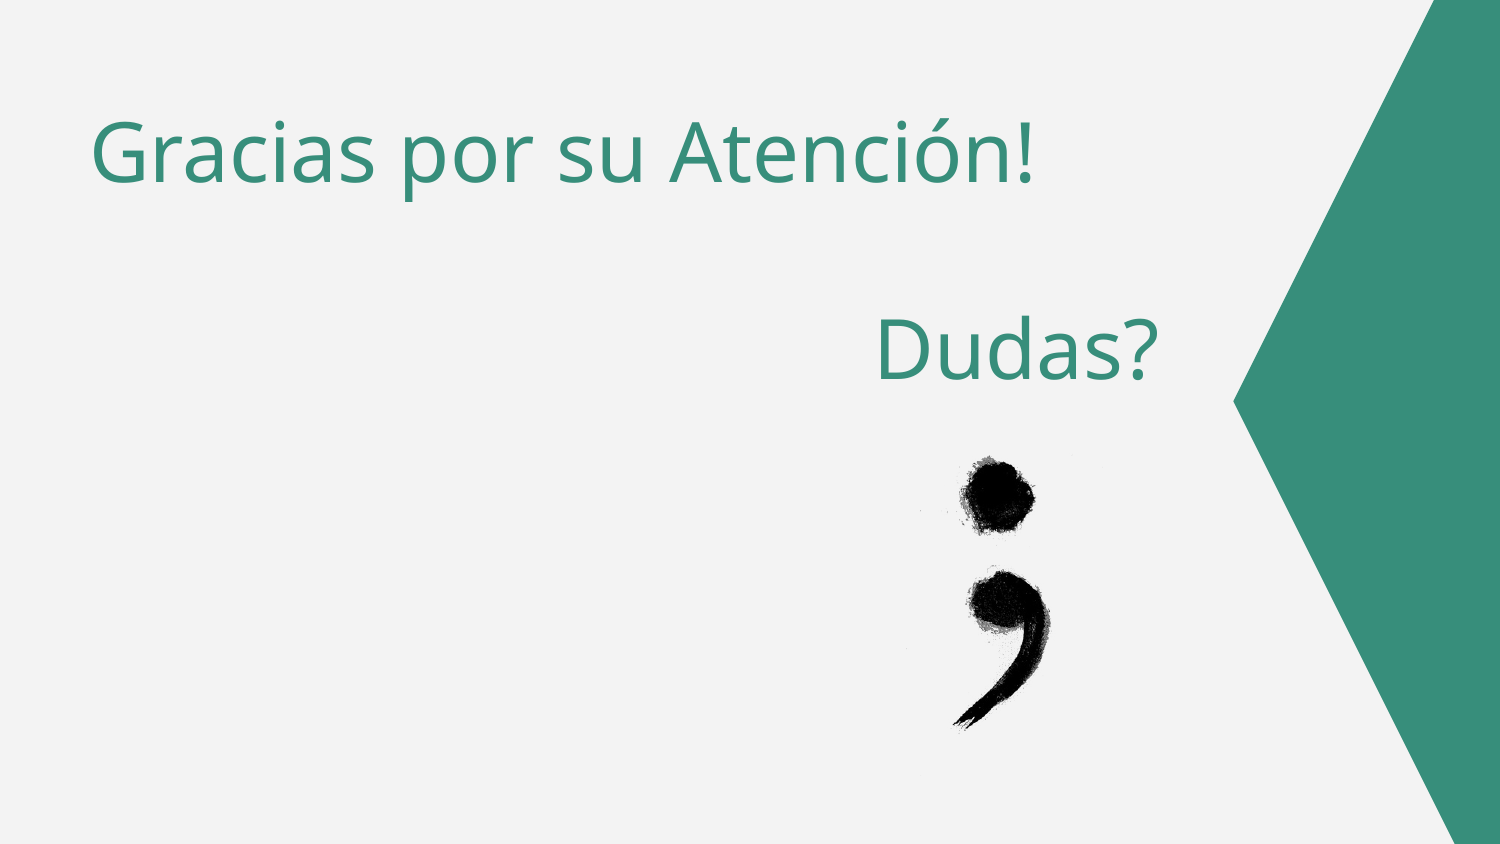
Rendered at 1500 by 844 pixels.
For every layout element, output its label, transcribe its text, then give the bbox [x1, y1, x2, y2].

title Gracias por su Atención! [52, 80, 1053, 215]
title Dudas? [836, 299, 1175, 412]
picture [896, 410, 1115, 777]
